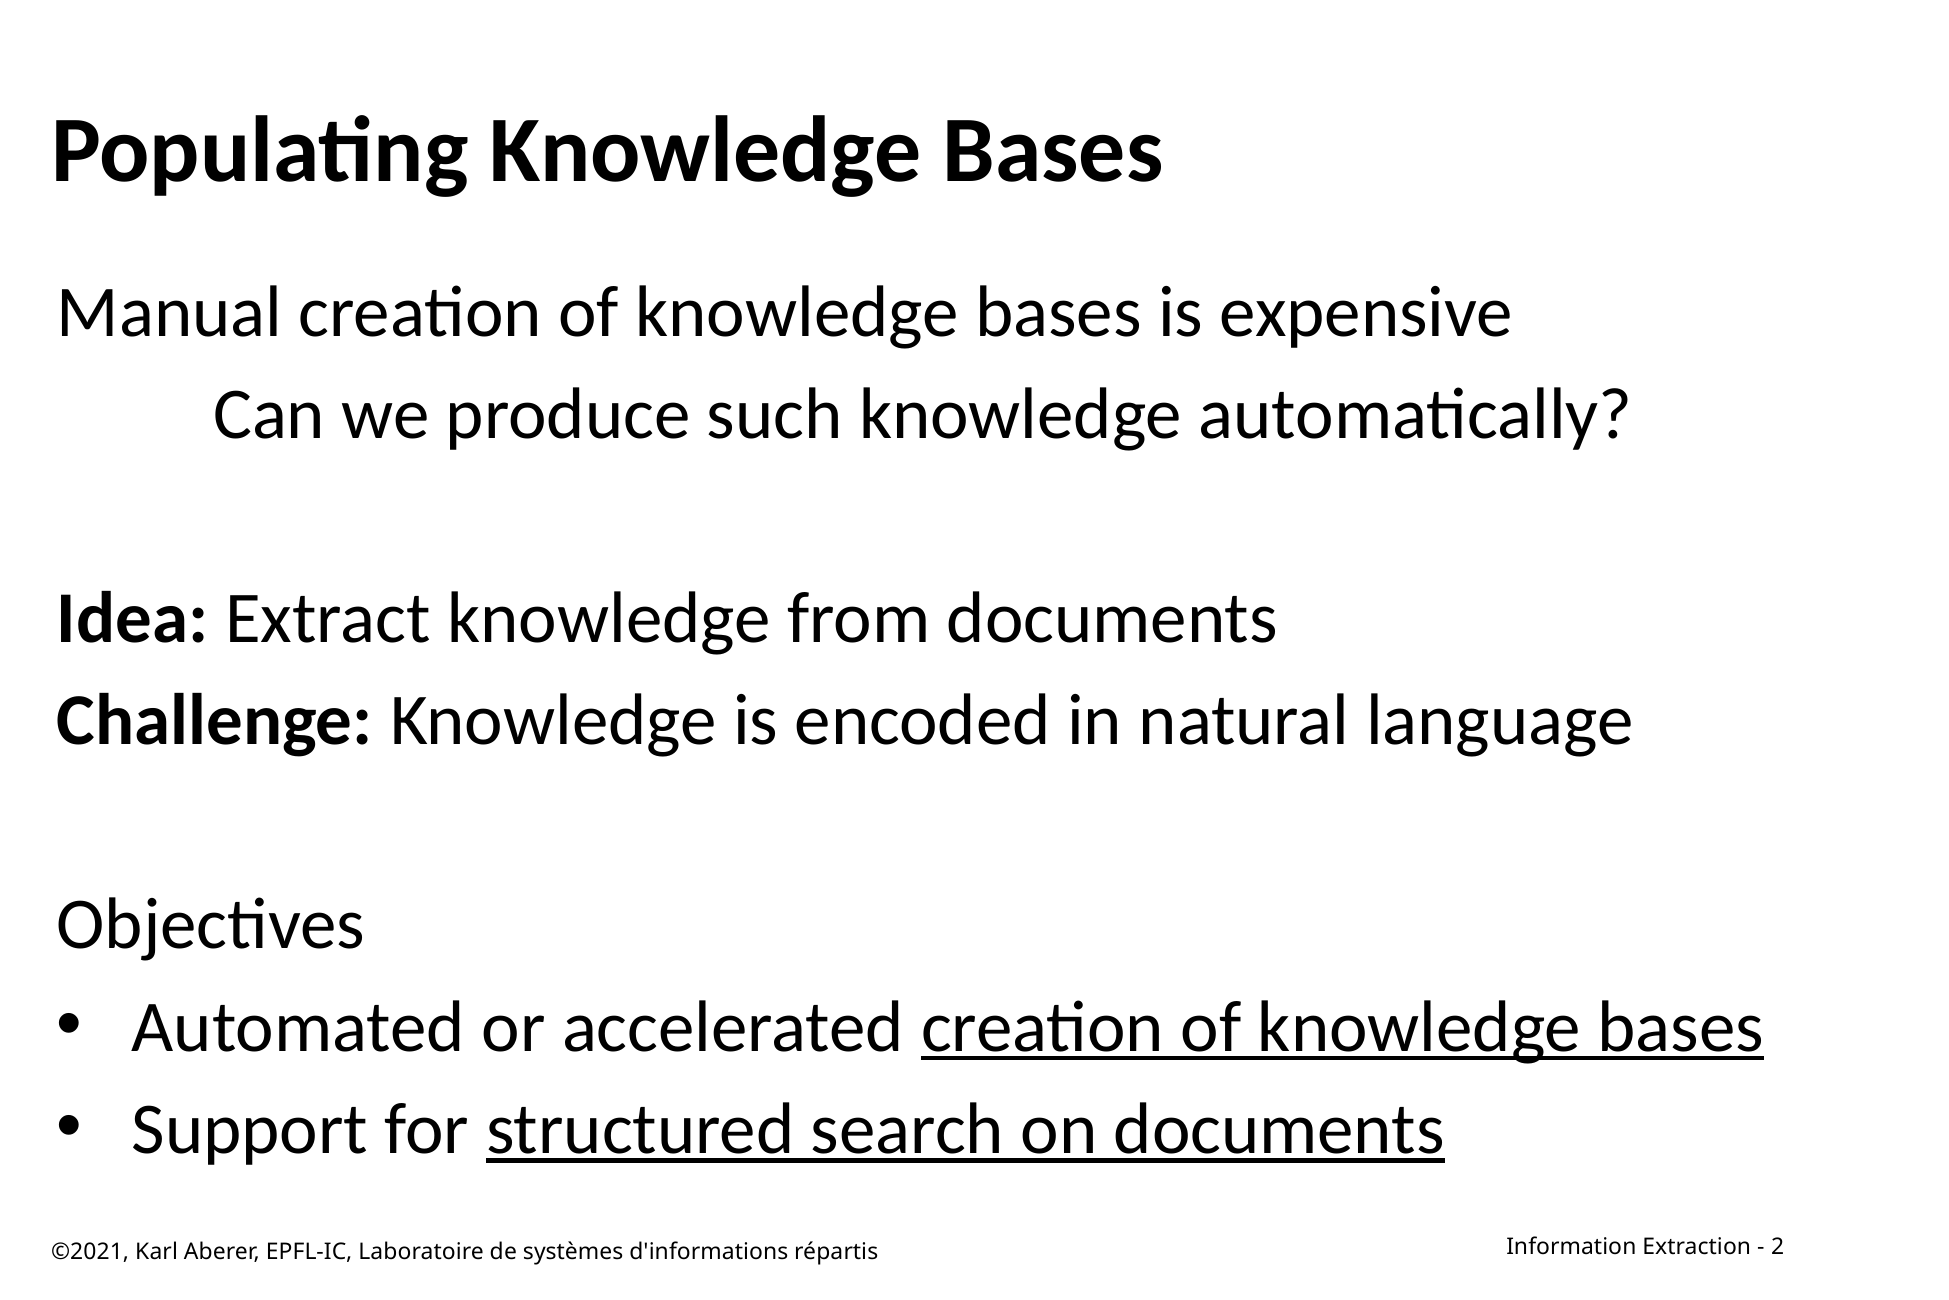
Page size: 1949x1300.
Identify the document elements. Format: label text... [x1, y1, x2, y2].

footer ©2021, Karl Aberer, EPFL-IC, Laboratoire de systèmes d'informations répartis [32, 1227, 1284, 1271]
list Manual creation of knowledge bases is expensive Can we produce such knowledge automatically? Idea: Extract knowledge from documents Challenge: Knowledge is encoded in natural language Objectives Automated or accelerated creation of knowledge bases Support for structured search on documents [37, 253, 1809, 1208]
title Populating Knowledge Bases [32, 57, 1803, 232]
